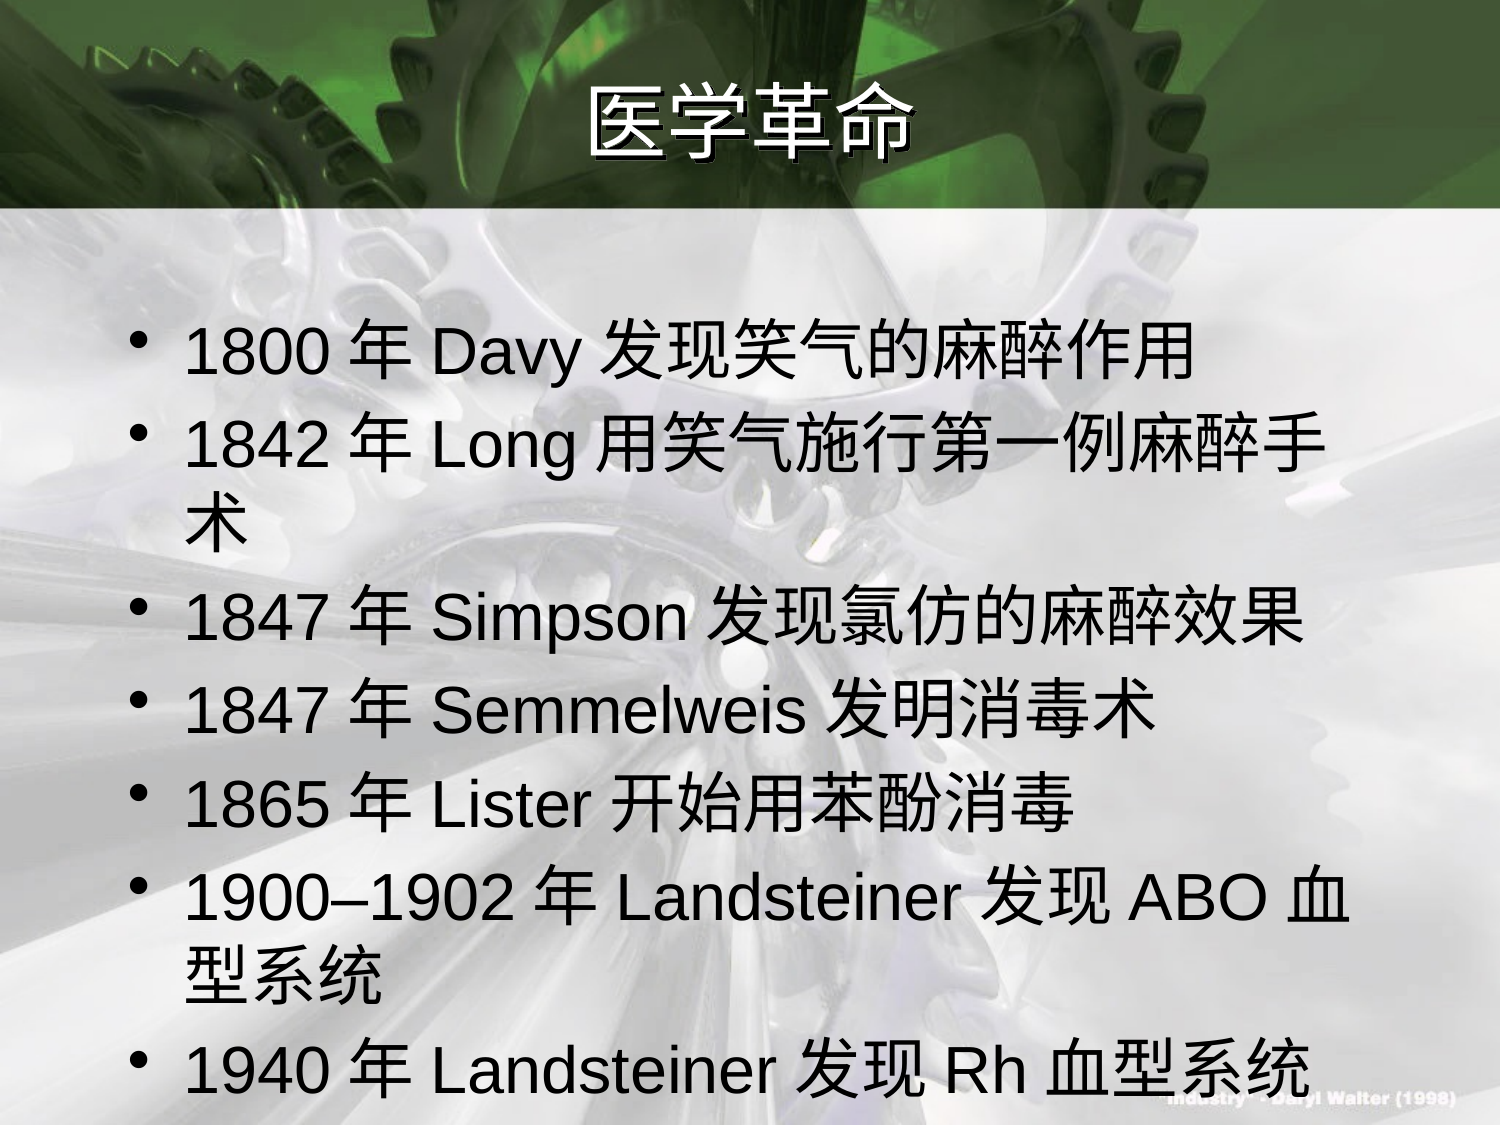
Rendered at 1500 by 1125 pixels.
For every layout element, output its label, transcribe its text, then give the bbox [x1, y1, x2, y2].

title 医学革命 [112, 24, 1388, 213]
list 1800年Davy发现笑气的麻醉作用 1842年Long用笑气施行第一例麻醉手术 1847年Simpson发现氯仿的麻醉效果 1847年Semmelweis发明消毒术 1865年Lister开始用苯酚消毒 1900–1902年Landsteiner发现ABO血型系统 1940年Landsteiner发现Rh血型系统 [112, 299, 1388, 1001]
picture [0, 0, 1500, 1125]
